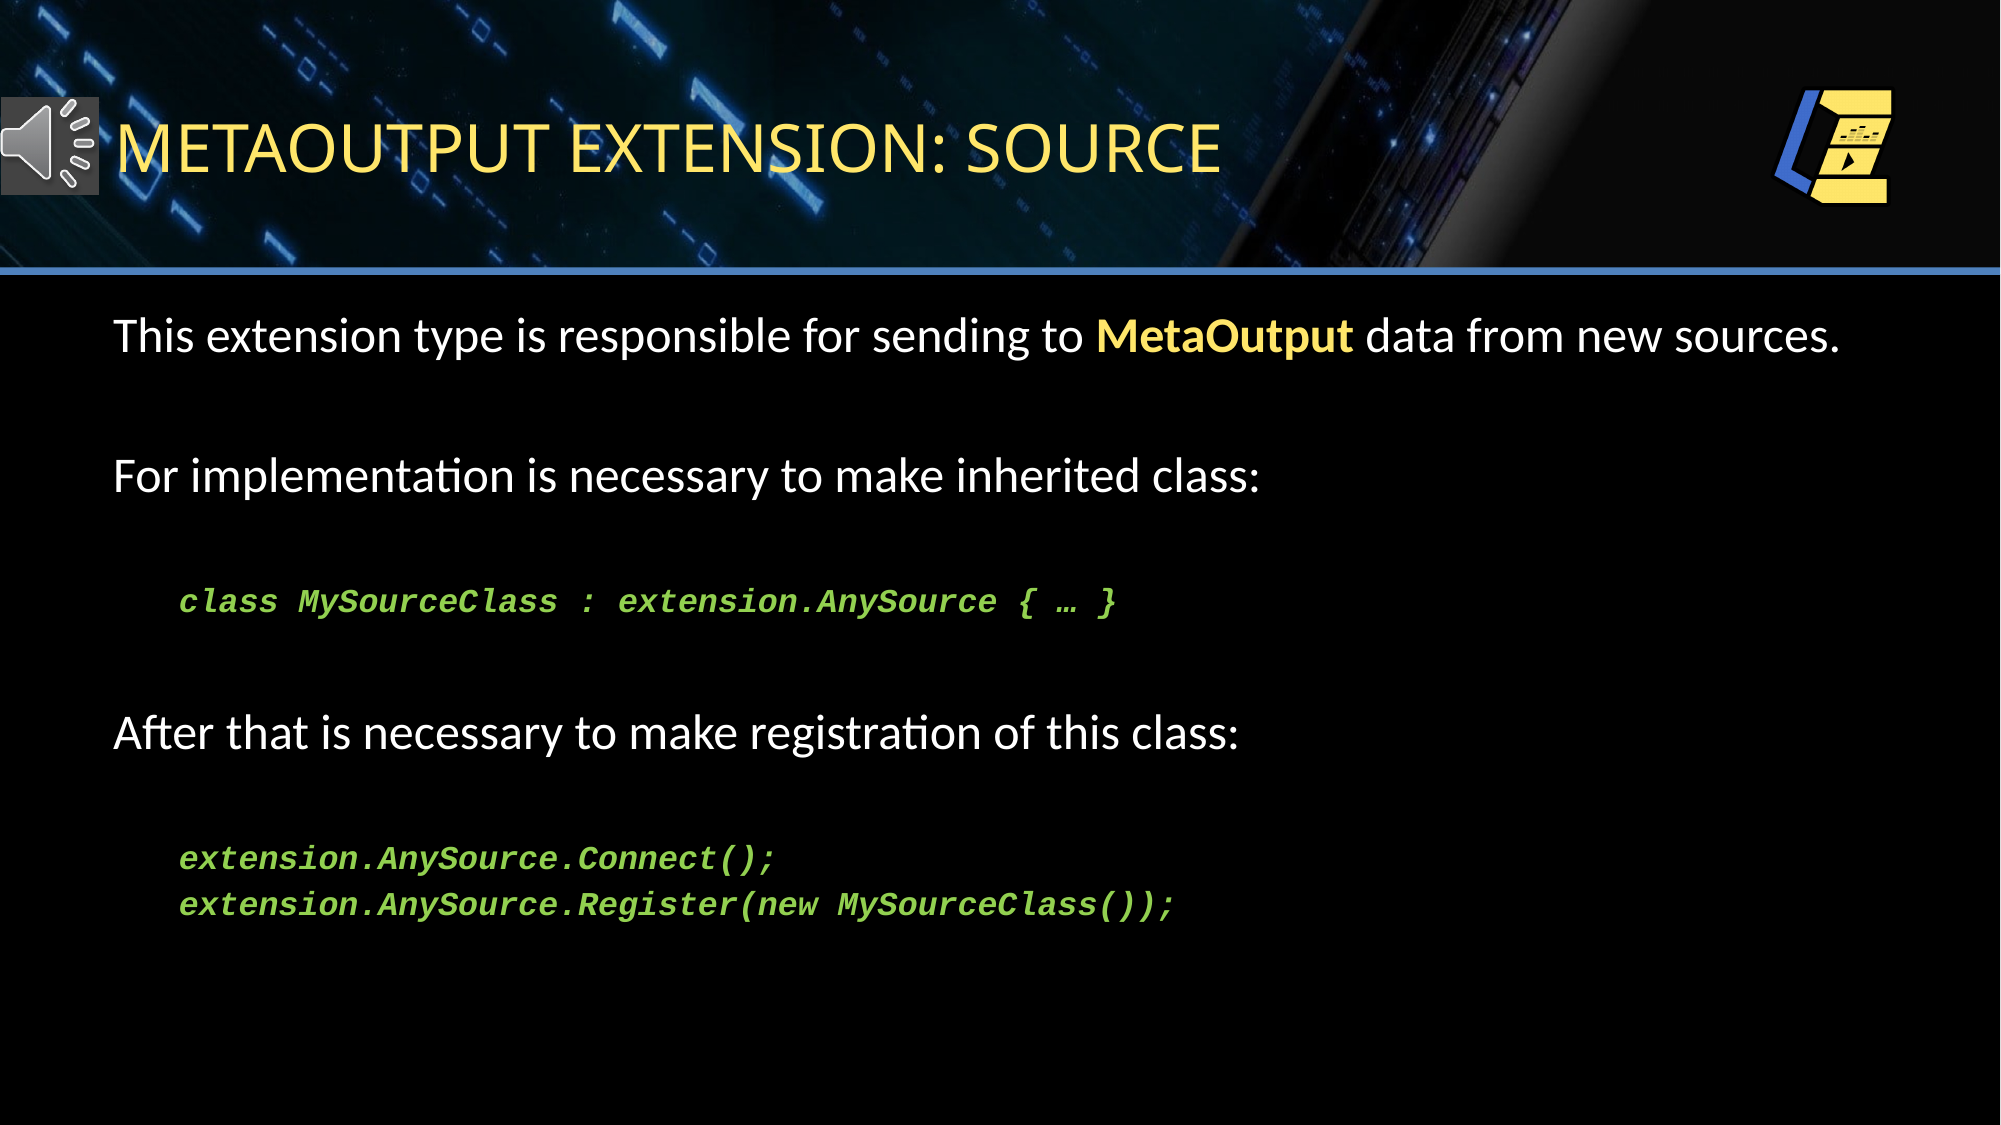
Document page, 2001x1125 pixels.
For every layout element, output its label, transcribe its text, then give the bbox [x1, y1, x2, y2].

picture [0, 0, 2001, 1125]
title METAOUTPUT EXTENSION: SOURCE [99, 62, 1904, 230]
list This extension type is responsible for sending to MetaOutput data from new sources. For implementation is necessary to make inherited class: class MySourceClass : extension.AnySource { … } After that is necessary to make registration of this class: extension.AnySource.Connect(); extension.AnySource.Register(new MySourceClass()); [98, 295, 1902, 1064]
